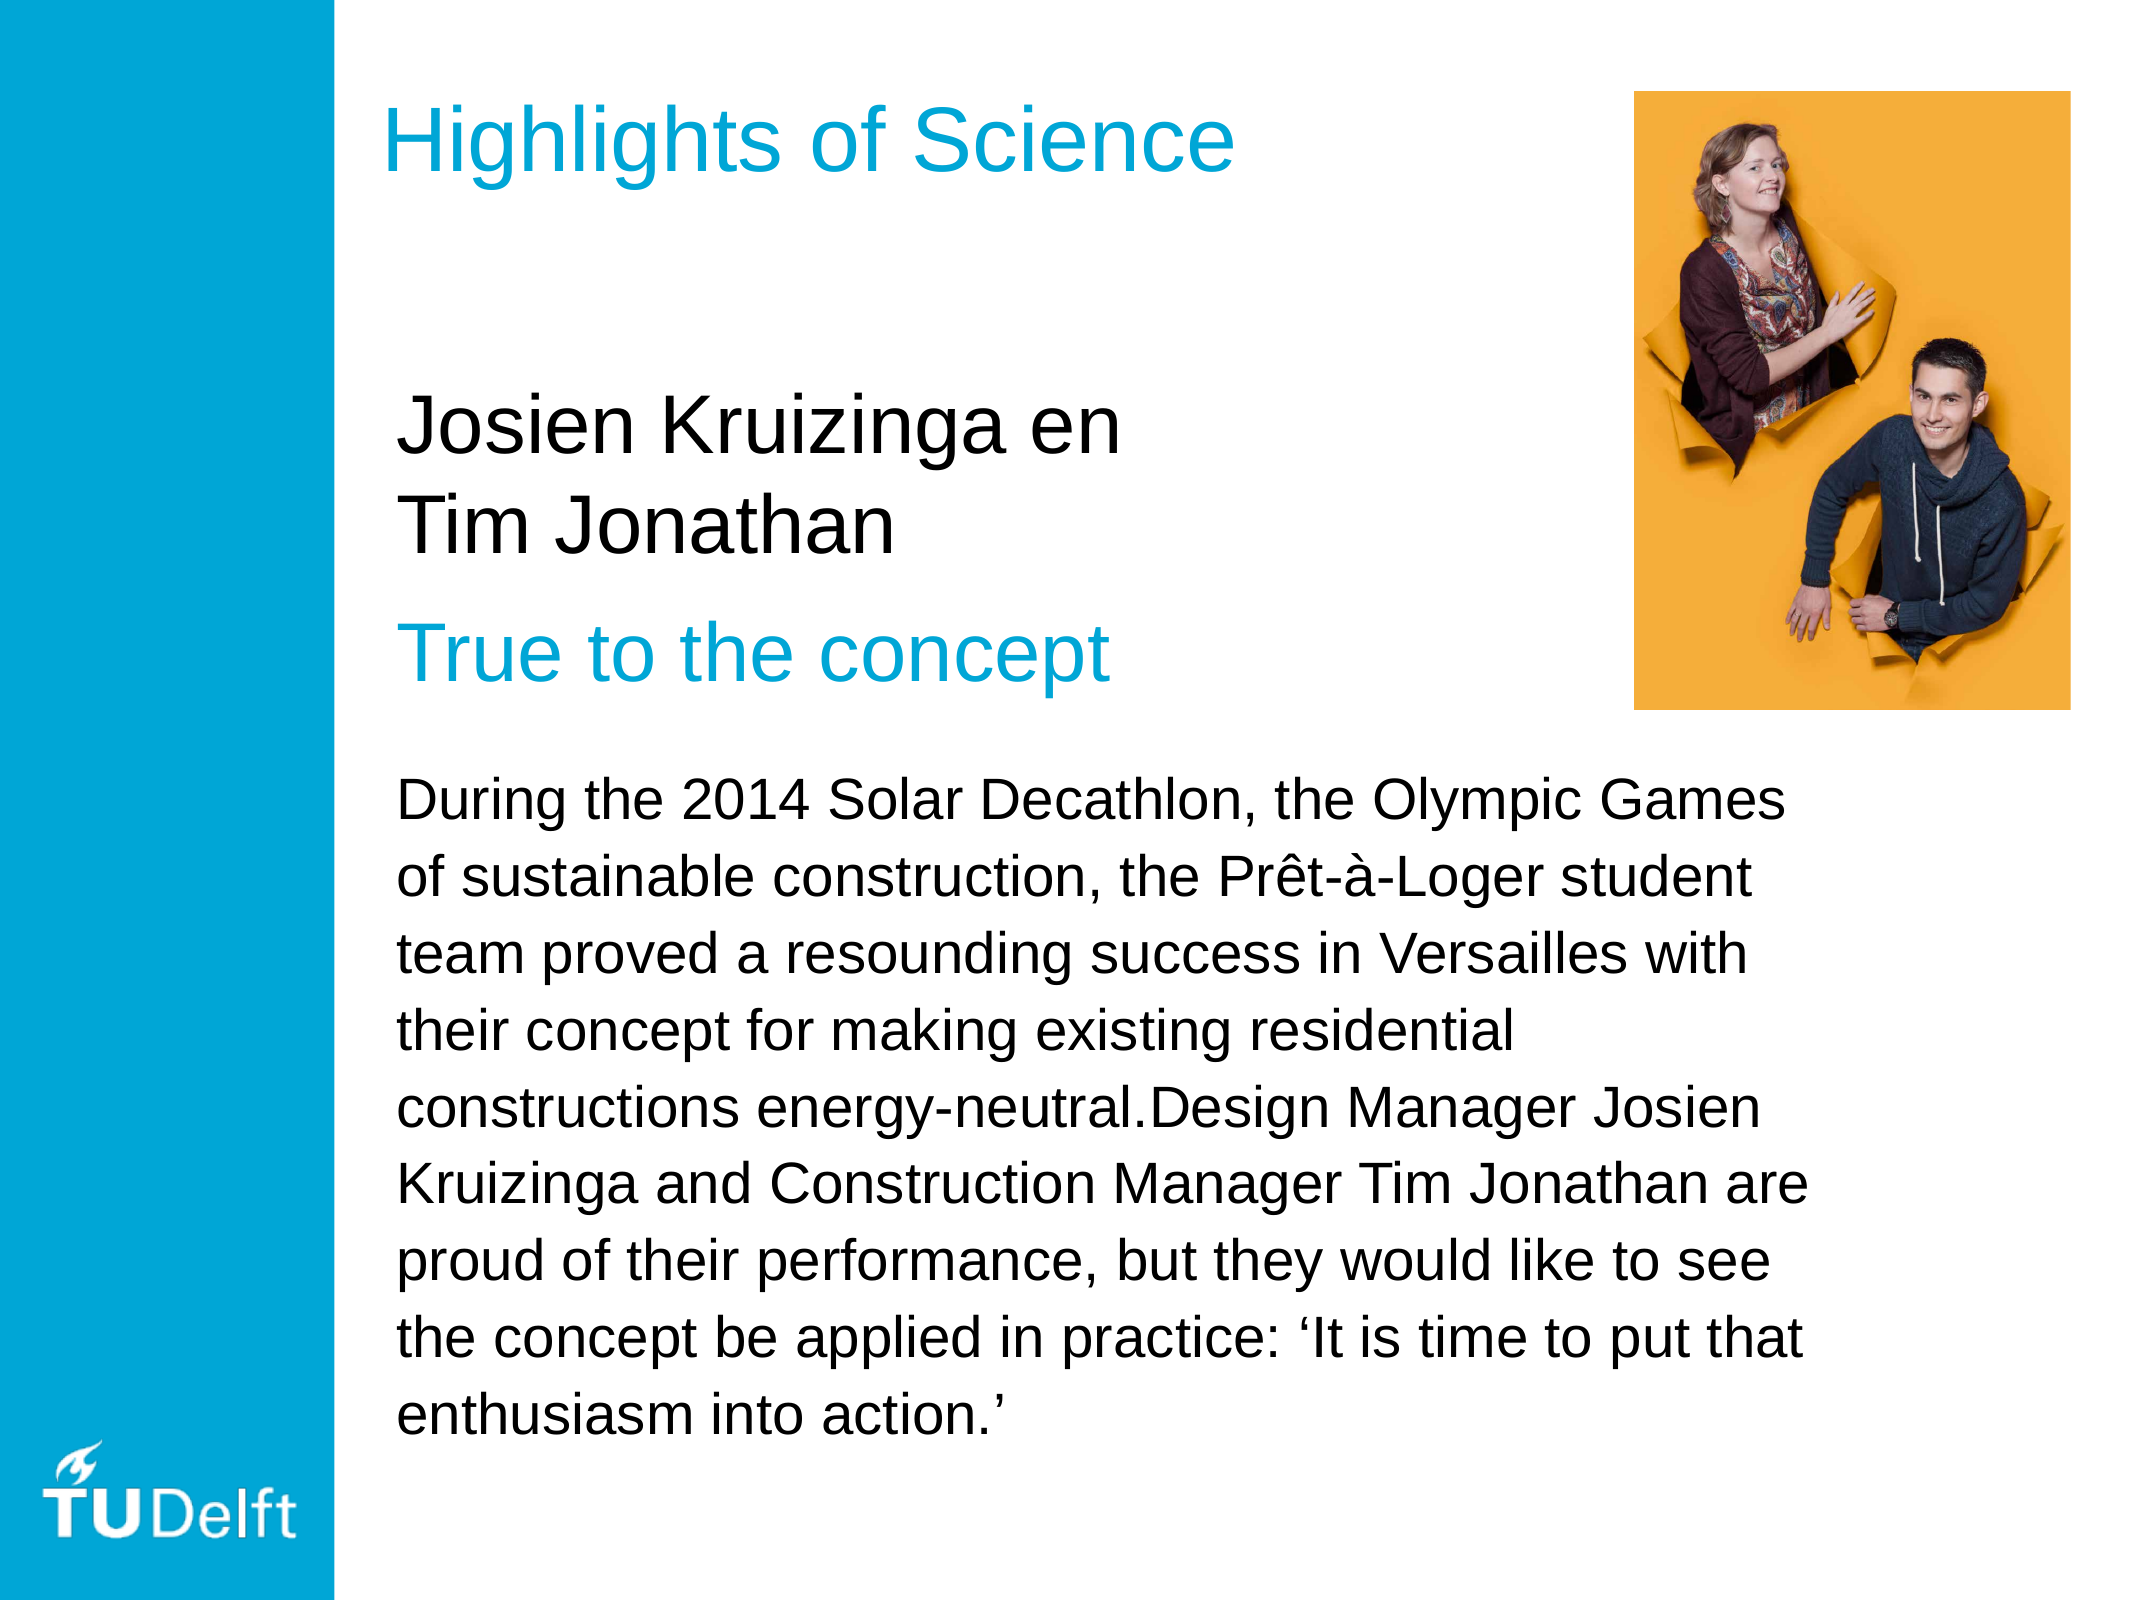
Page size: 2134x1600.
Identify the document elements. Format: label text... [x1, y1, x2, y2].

text_box During the 2014 Solar Decathlon, the Olympic Games of sustainable construction, the Prêt-à-Loger student team proved a resounding success in Versailles with their concept for making existing residential constructions energy-neutral.Design Manager Josien Kruizinga and Construction Manager Tim Jonathan are proud of their performance, but they would like to see the concept be applied in practice: ‘It is time to put that enthusiasm into action.’ [381, 746, 1847, 1454]
text_box True to the concept [381, 490, 1623, 706]
picture [1633, 90, 2071, 710]
text_box Highlights of Science [381, 79, 2024, 222]
text_box Josien Kruizinga en Tim Jonathan [381, 362, 1492, 490]
